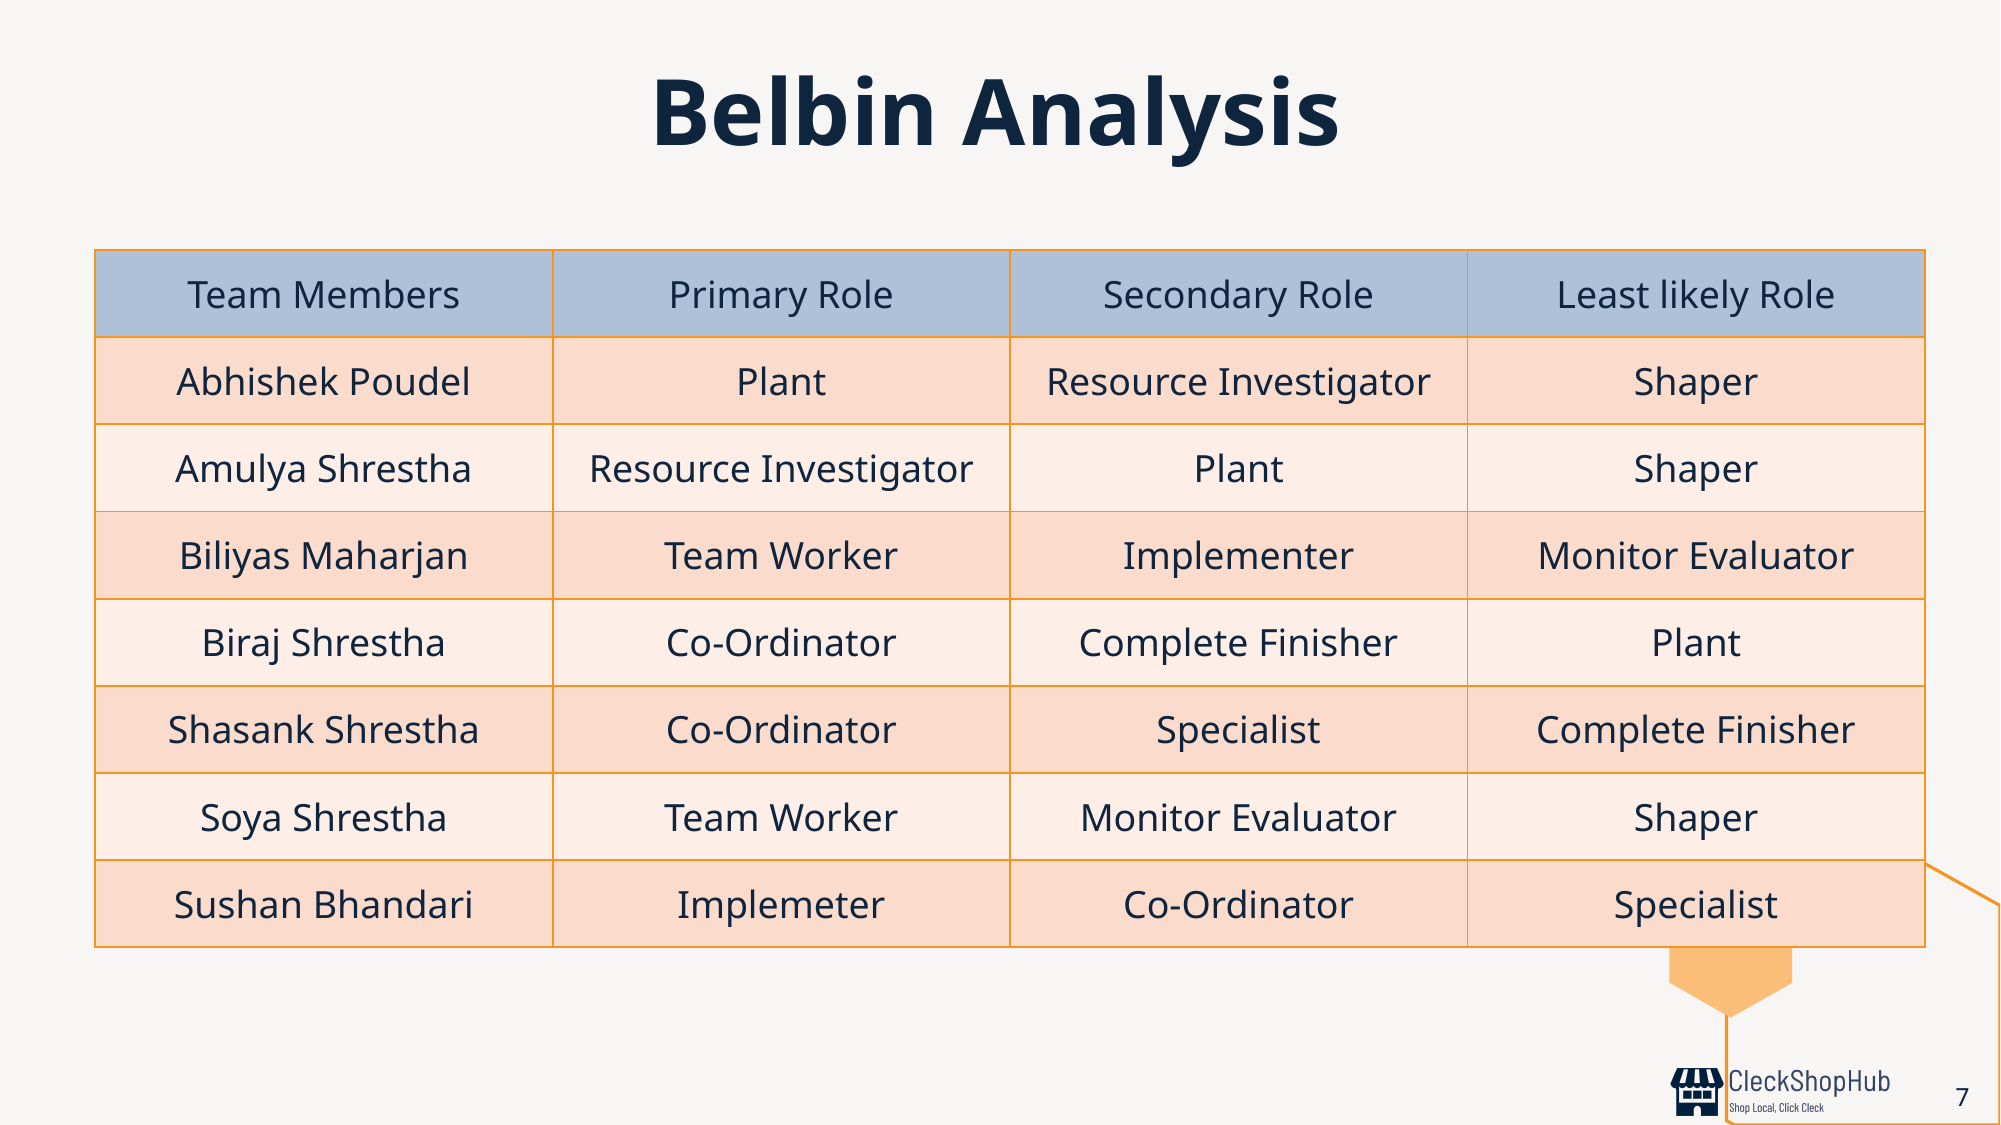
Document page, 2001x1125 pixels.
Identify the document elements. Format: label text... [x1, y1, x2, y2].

table_header Secondary Role [1011, 251, 1467, 336]
table_cell Specialist [1011, 687, 1467, 772]
table_cell Plant [1011, 425, 1467, 511]
table_cell Resource Investigator [1011, 338, 1467, 423]
table_cell Amulya Shrestha [96, 425, 552, 511]
picture [1670, 1068, 1890, 1116]
table_cell Complete Finisher [1468, 687, 1924, 772]
title Belbin Analysis [634, 58, 2000, 292]
table_cell Monitor Evaluator [1468, 512, 1924, 598]
table_cell Implementer [1011, 512, 1467, 598]
table_header Team Members [96, 251, 552, 336]
table_header Least likely Role [1468, 251, 1924, 336]
slide_number 7 [1925, 1068, 2000, 1125]
table_cell Team Worker [554, 512, 1009, 598]
table_cell Soya Shrestha [96, 774, 552, 859]
table_cell Co-Ordinator [1011, 861, 1467, 946]
table_cell Plant [554, 338, 1009, 423]
table_cell Co-Ordinator [554, 687, 1009, 772]
table_header Primary Role [554, 251, 1009, 336]
table_cell Complete Finisher [1011, 600, 1467, 685]
table_cell Implemeter [554, 861, 1009, 946]
table_cell Monitor Evaluator [1011, 774, 1467, 859]
table_cell Co-Ordinator [554, 600, 1009, 685]
table_cell Shaper [1468, 774, 1924, 859]
table_cell Shaper [1468, 338, 1924, 423]
table_cell Specialist [1468, 861, 1924, 946]
table_cell Biliyas Maharjan [96, 512, 552, 598]
table_cell Shaper [1468, 425, 1924, 511]
table_cell Sushan Bhandari [96, 861, 552, 946]
table_cell Resource Investigator [554, 425, 1009, 511]
table_cell Shasank Shrestha [96, 687, 552, 772]
table_cell Biraj Shrestha [96, 600, 552, 685]
table_cell Team Worker [554, 774, 1009, 859]
table_cell Plant [1468, 600, 1924, 685]
table_cell Abhishek Poudel [96, 338, 552, 423]
